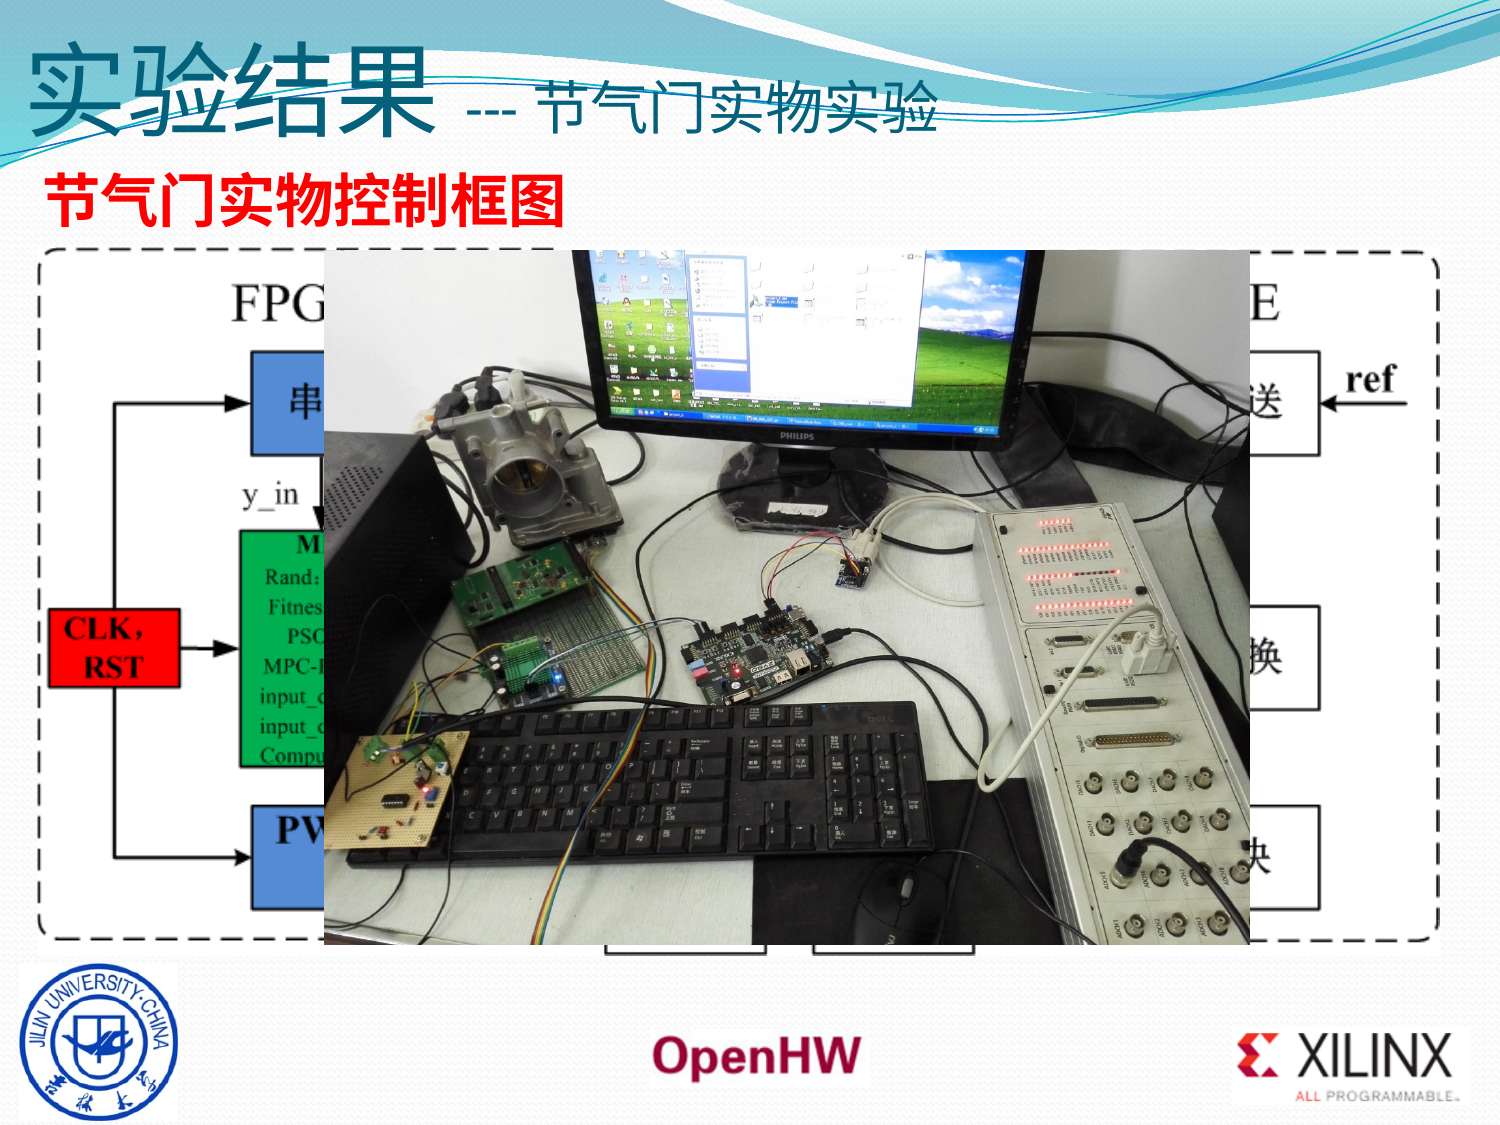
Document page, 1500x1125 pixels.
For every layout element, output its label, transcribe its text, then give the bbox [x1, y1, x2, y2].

picture [650, 1029, 870, 1088]
picture [37, 247, 1440, 956]
text_box 节气门实物控制框图 [27, 157, 582, 242]
picture [1232, 1027, 1471, 1105]
text_box 实验结果---节气门实物实验 [23, 7, 1374, 150]
picture [19, 963, 178, 1121]
